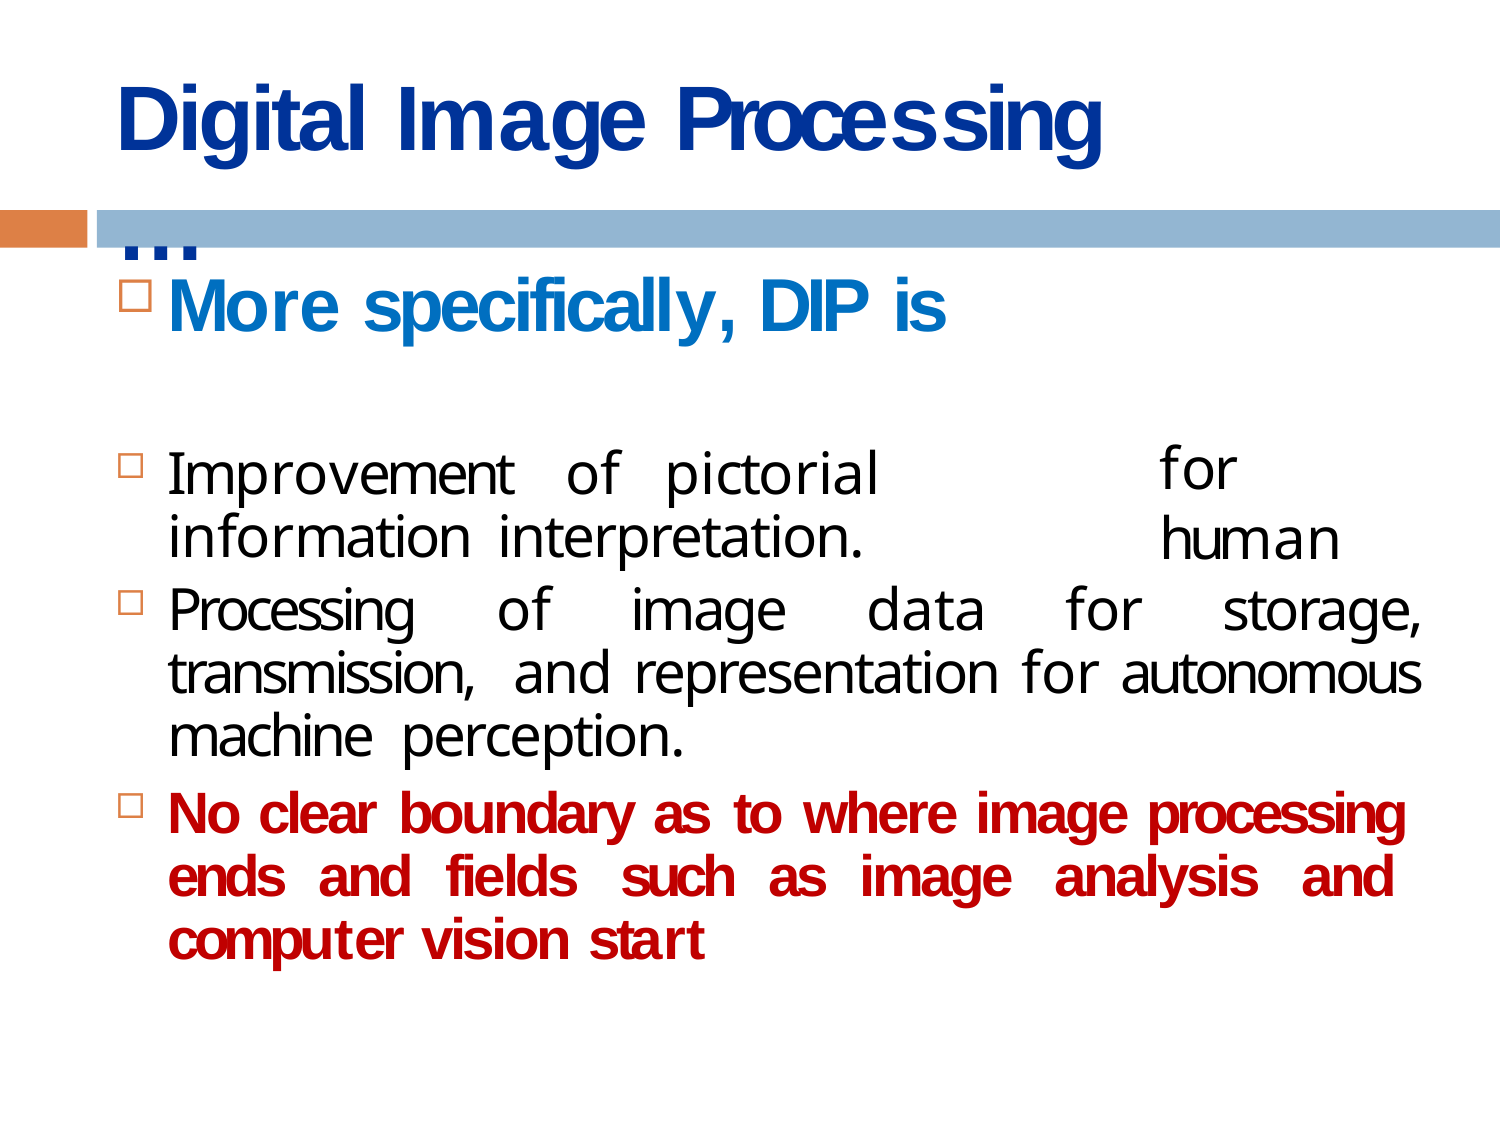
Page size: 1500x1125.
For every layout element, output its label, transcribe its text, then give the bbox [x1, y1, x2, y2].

title Digital Image Processing … [113, 56, 1179, 279]
text_box Processing of image data for storage, transmission, and representation for autonomous machine perception. No clear boundary as to where image processing ends and fields such as image analysis and computer vision start [113, 569, 1426, 972]
text_box for human [1157, 428, 1425, 569]
text_box More specifically, DIP is Improvement of pictorial information interpretation. [113, 254, 1112, 569]
